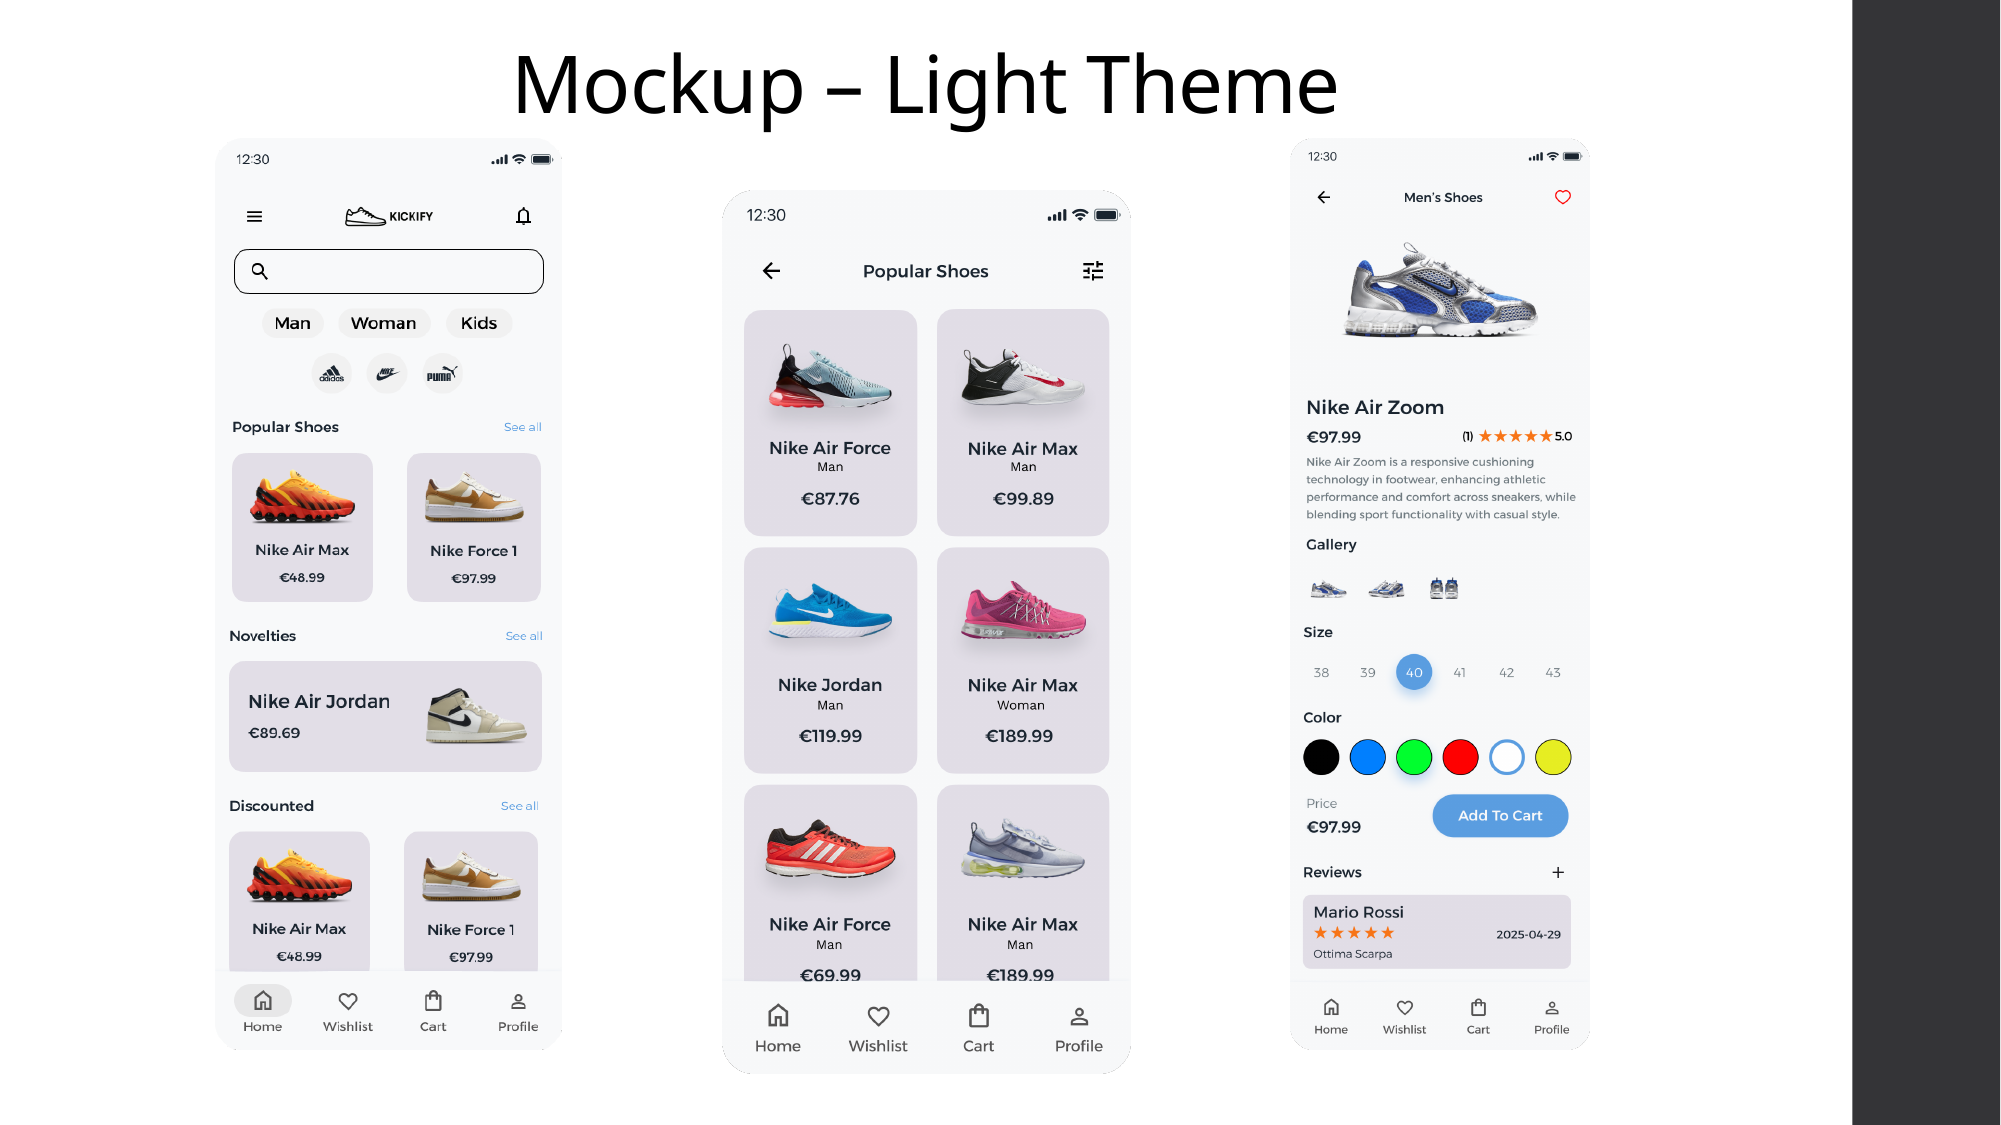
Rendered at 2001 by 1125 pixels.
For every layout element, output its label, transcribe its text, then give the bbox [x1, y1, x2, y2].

title Mockup – Light Theme [36, 36, 1816, 139]
picture [1290, 138, 1590, 1051]
picture [721, 190, 1131, 1075]
picture [214, 138, 562, 1051]
